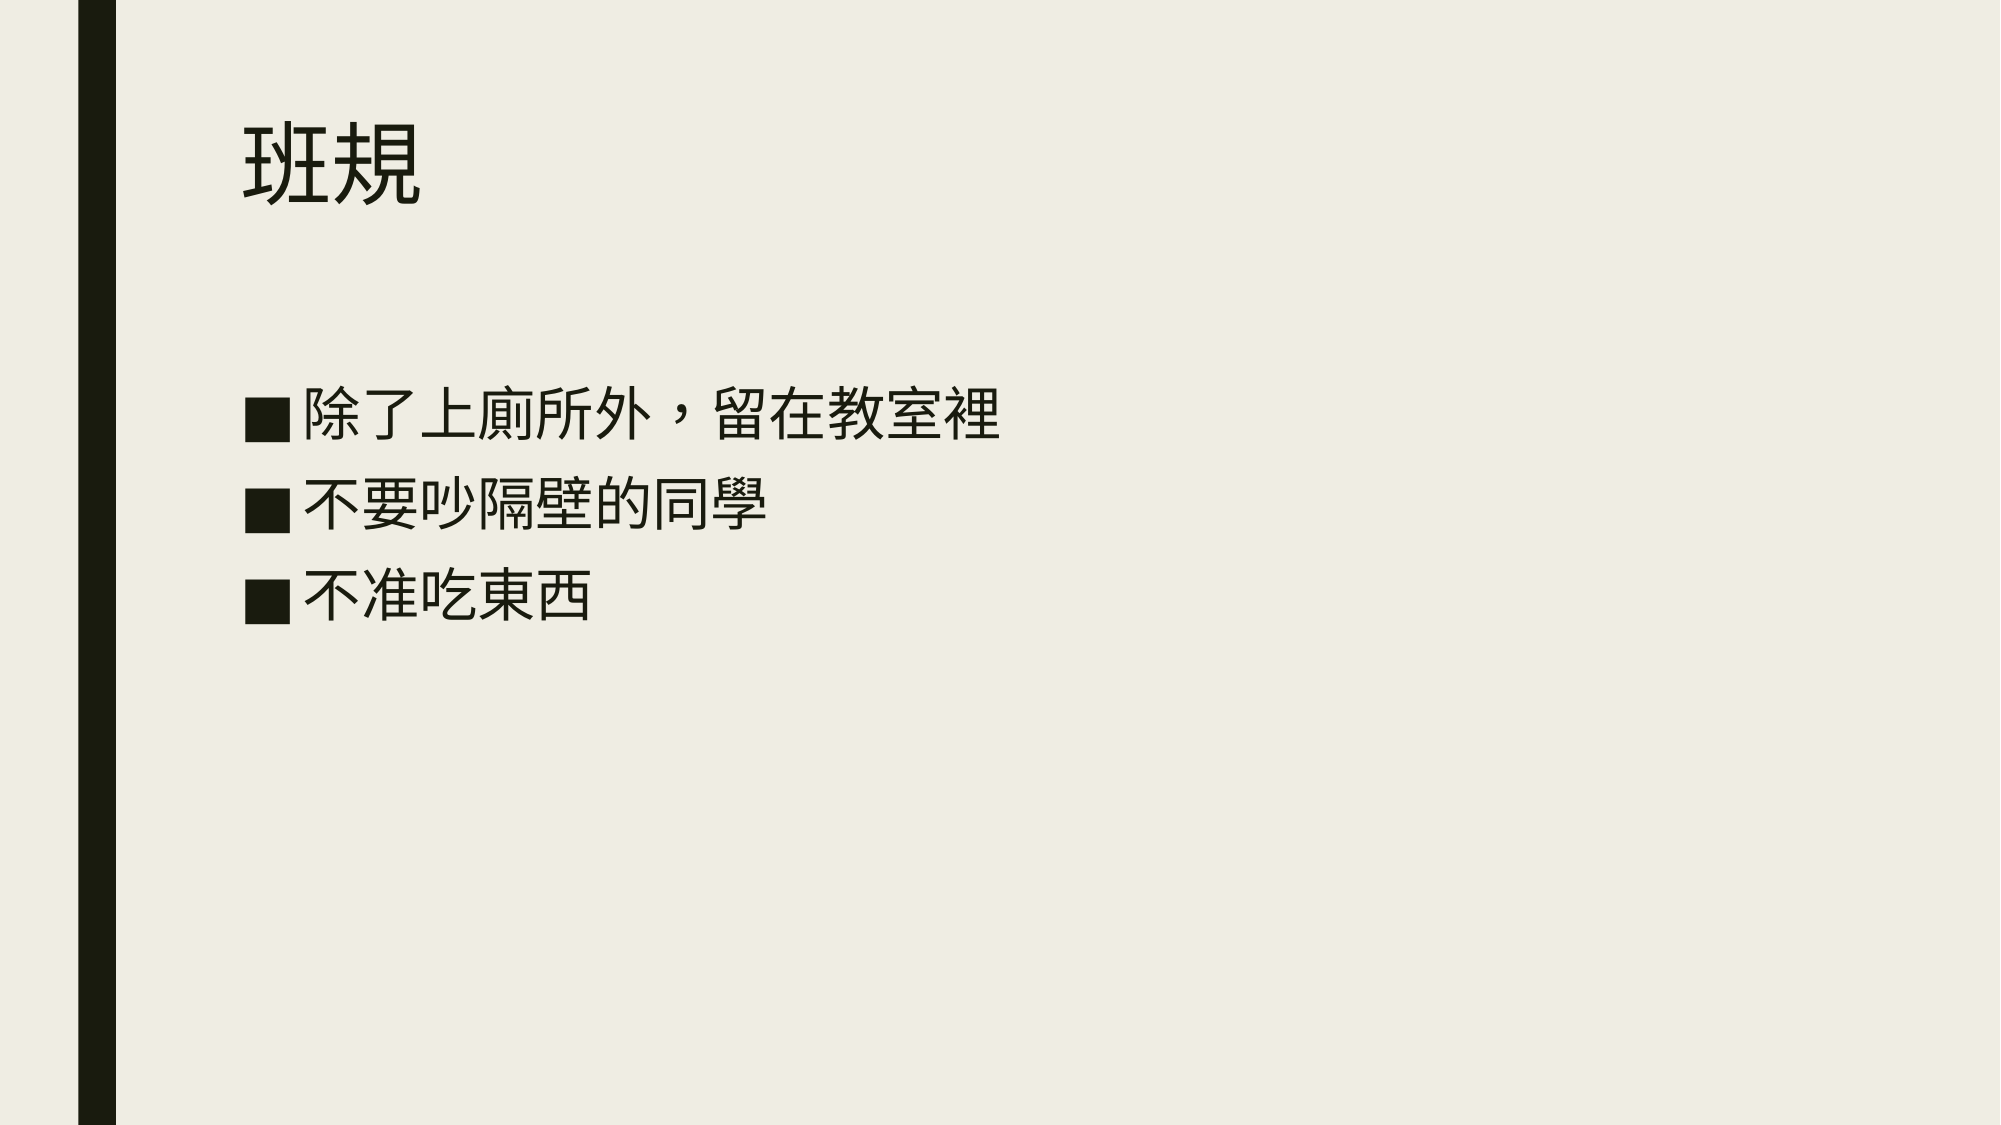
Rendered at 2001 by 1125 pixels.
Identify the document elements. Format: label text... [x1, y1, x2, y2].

title 班規 [225, 112, 1800, 357]
list 除了上廁所外，留在教室裡 不要吵隔壁的同學 不准吃東西 [225, 375, 1800, 963]
